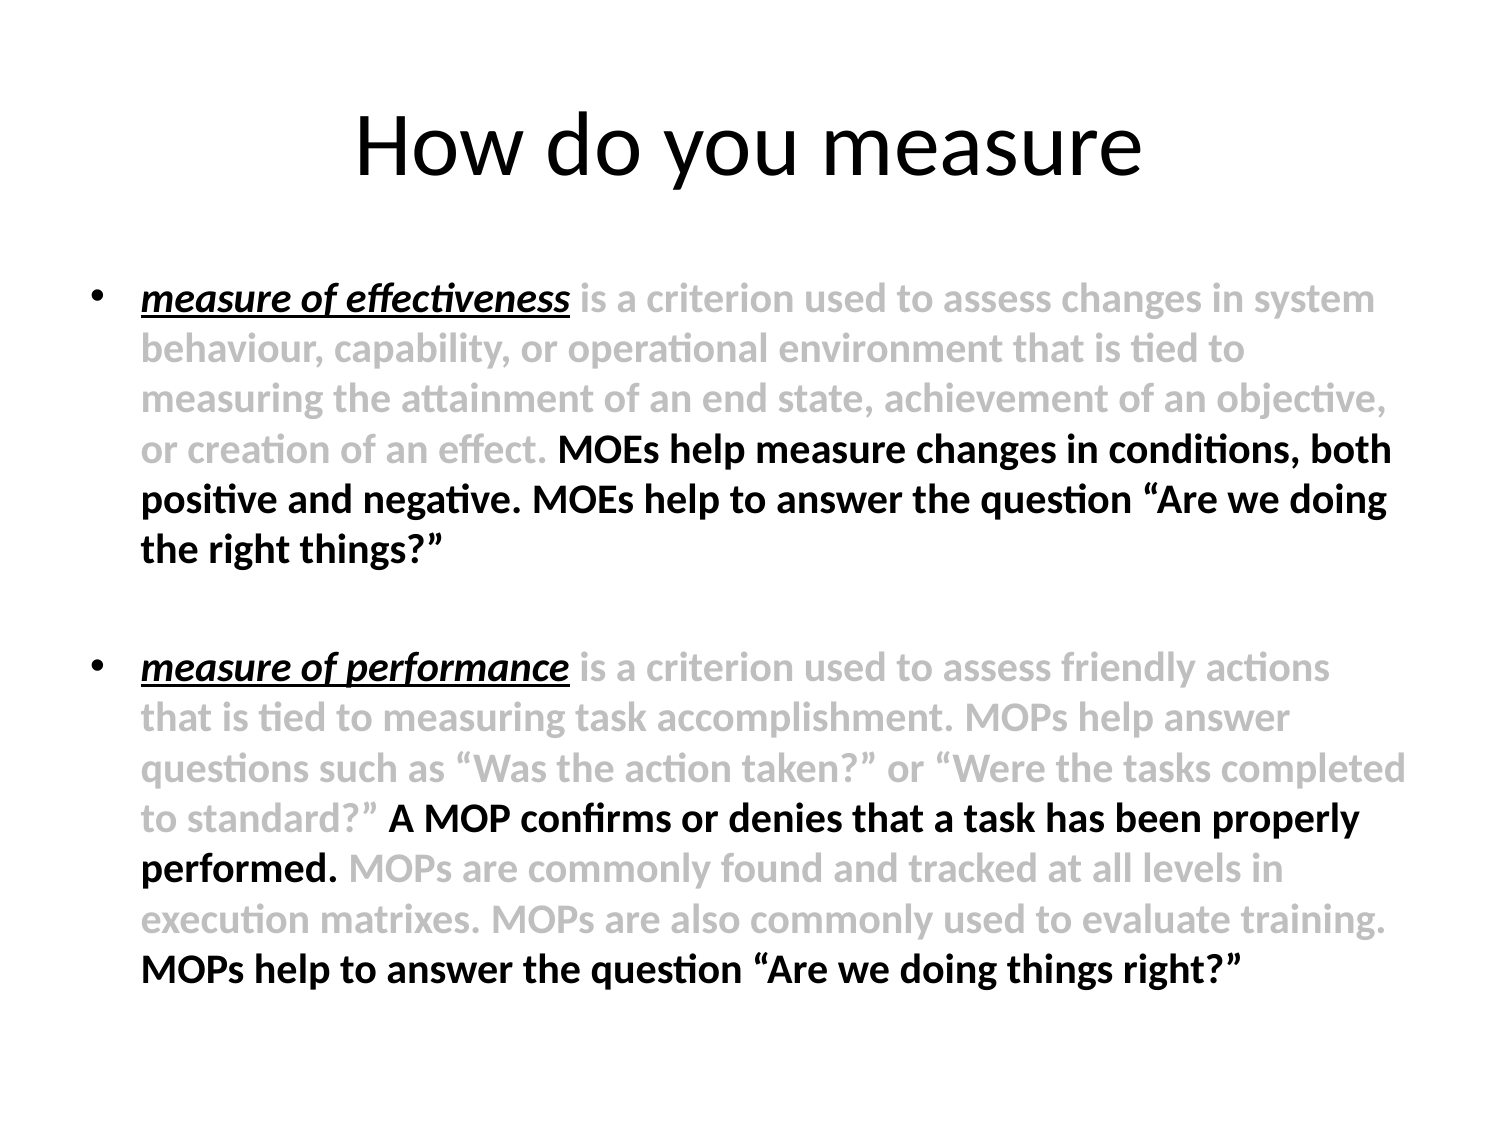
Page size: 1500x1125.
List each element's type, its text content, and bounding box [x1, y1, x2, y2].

list measure of effectiveness is a criterion used to assess changes in system behaviour, capability, or operational environment that is tied to measuring the attainment of an end state, achievement of an objective, or creation of an effect. MOEs help measure changes in conditions, both positive and negative. MOEs help to answer the question “Are we doing the right things?” measure of performance is a criterion used to assess friendly actions that is tied to measuring task accomplishment. MOPs help answer questions such as “Was the action taken?” or “Were the tasks completed to standard?” A MOP confirms or denies that a task has been properly performed. MOPs are commonly found and tracked at all levels in execution matrixes. MOPs are also commonly used to evaluate training. MOPs help to answer the question “Are we doing things right?” [75, 262, 1425, 1005]
title How do you measure [75, 45, 1425, 233]
